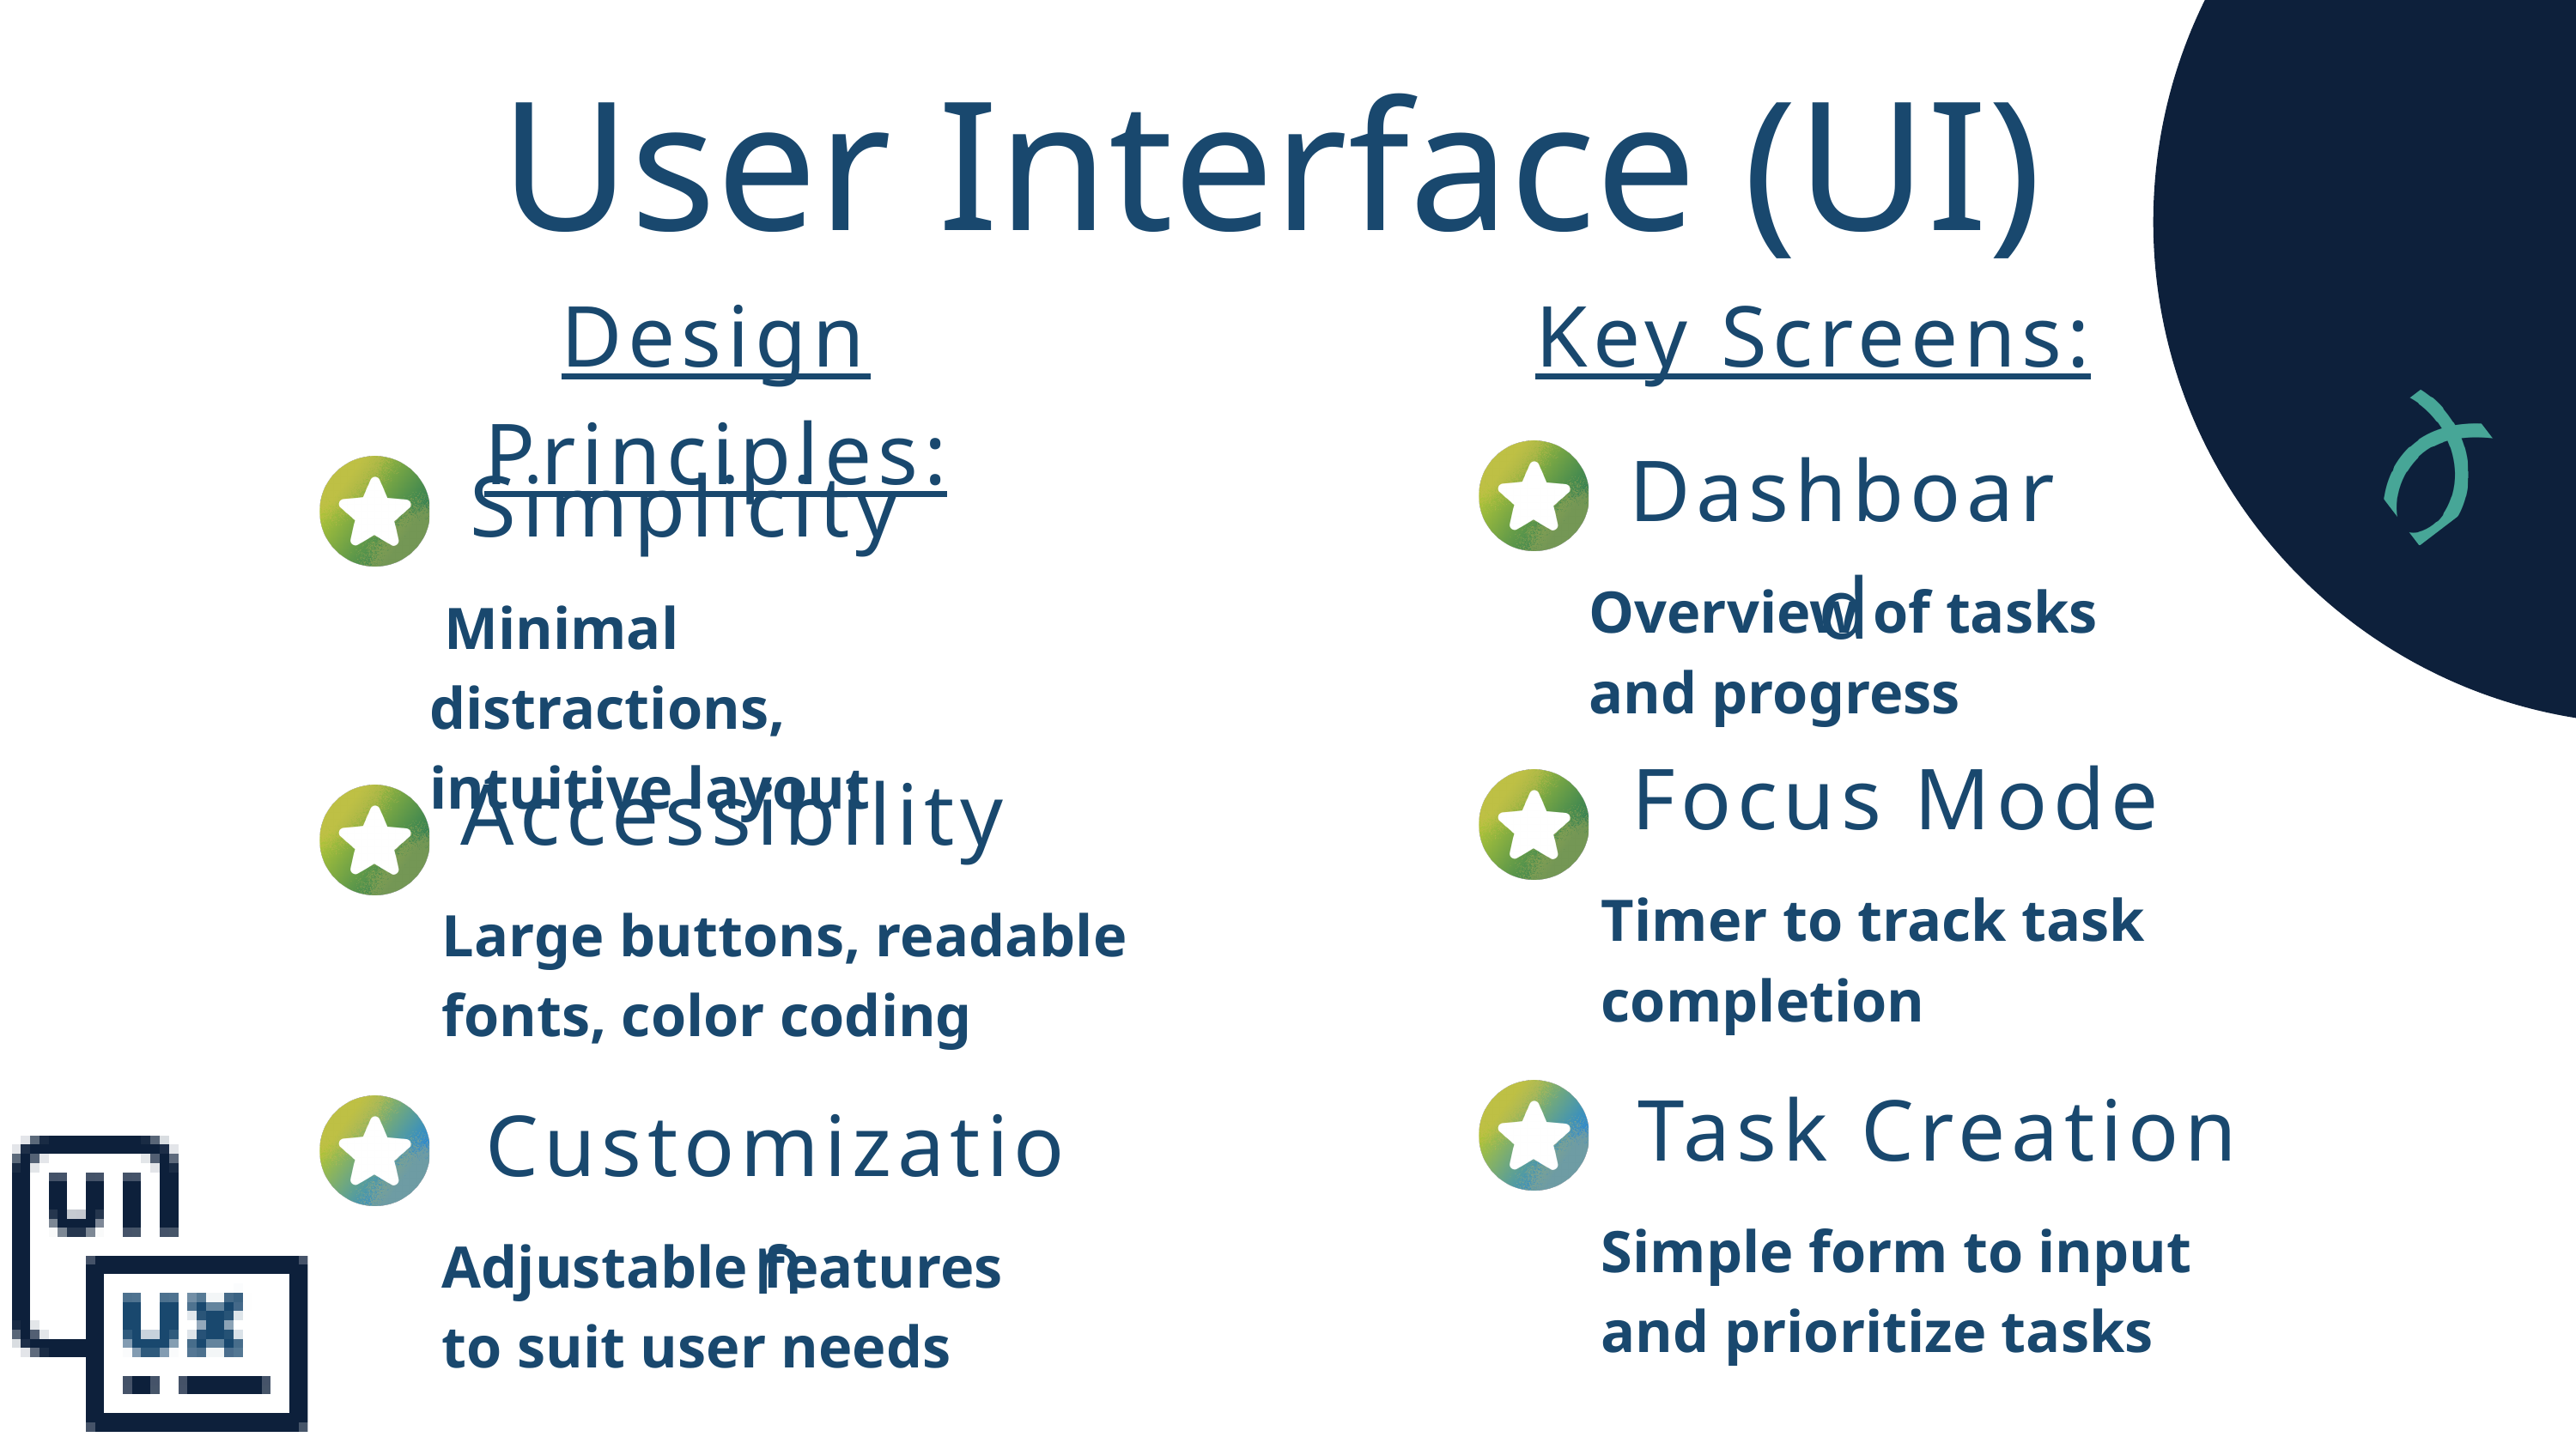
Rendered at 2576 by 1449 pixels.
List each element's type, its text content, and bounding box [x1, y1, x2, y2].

text_box Large buttons, readable fonts, color coding [441, 888, 1170, 1049]
text_box Timer to track task completion [1601, 872, 2329, 1034]
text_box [2153, 0, 2576, 724]
text_box Dashboard [1608, 420, 2080, 656]
text_box Simple form to input and prioritize tasks [1601, 1203, 2208, 1364]
text_box Design Principles: [319, 265, 1113, 501]
text_box User Interface (UI) [453, 106, 2144, 267]
text_box Focus Mode [1631, 729, 2379, 847]
text_box [1479, 769, 1589, 880]
text_box [1479, 440, 1589, 551]
text_box Accessibility [452, 744, 1013, 863]
text_box [319, 1095, 430, 1206]
text_box Adjustable features to suit user needs [441, 1219, 1049, 1379]
text_box Task Creation [1630, 1059, 2246, 1178]
text_box [319, 501, 430, 567]
text_box Customization [465, 1075, 1091, 1311]
text_box [12, 1136, 308, 1432]
text_box Minimal distractions, intuitive layout [429, 580, 1036, 821]
text_box Simplicity [465, 435, 904, 554]
text_box [319, 785, 430, 895]
text_box Overview of tasks and progress [1589, 564, 2149, 725]
text_box Key Screens: [1407, 265, 2148, 385]
text_box [1479, 1080, 1589, 1191]
